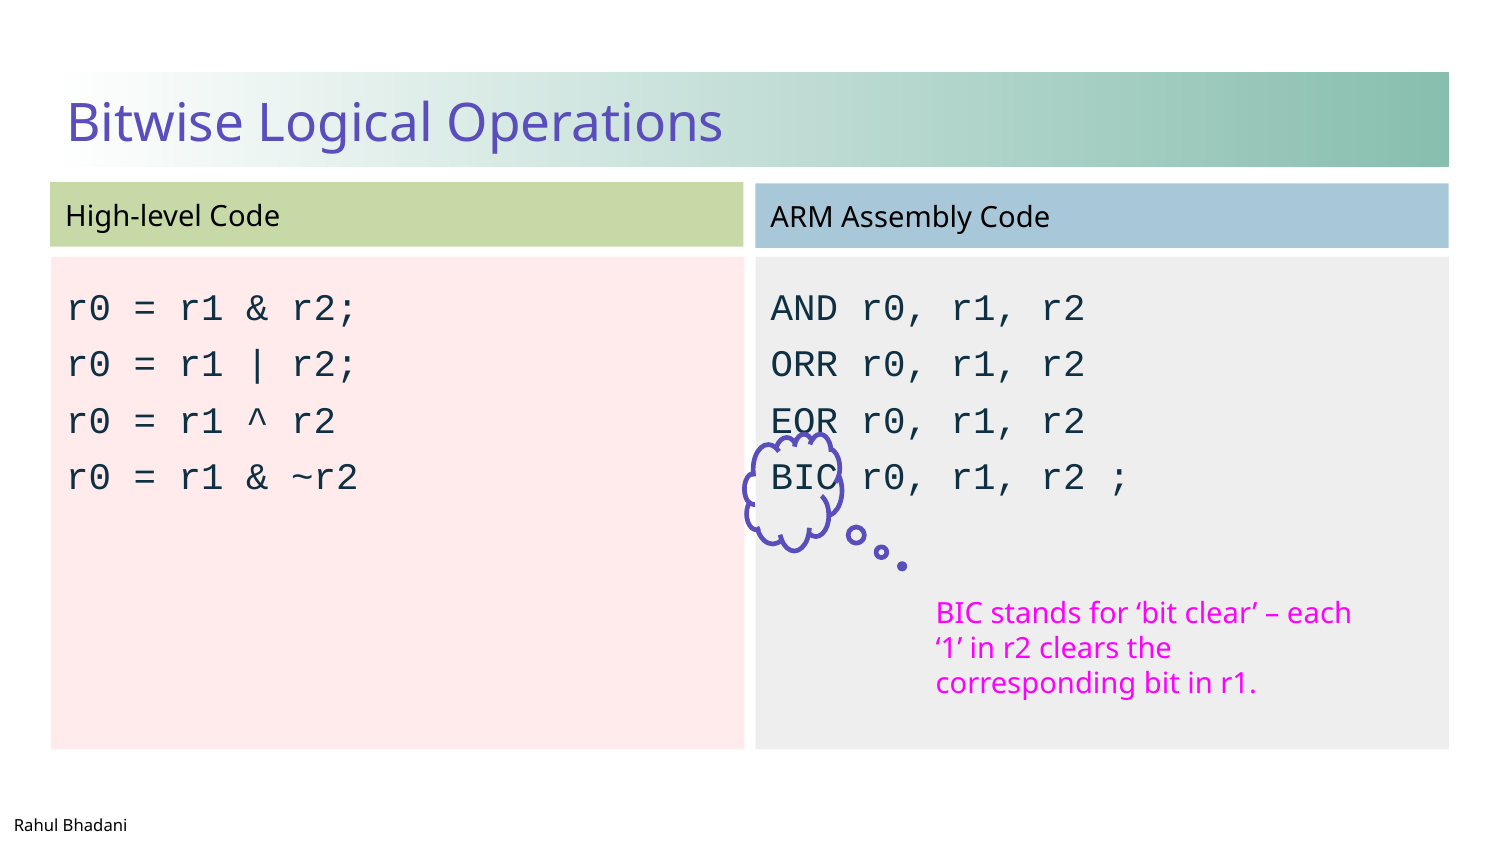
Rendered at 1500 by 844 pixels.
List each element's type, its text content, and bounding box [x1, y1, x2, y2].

text_box [744, 434, 843, 552]
list r0 = r1 & r2; r0 = r1 | r2; r0 = r1 ^ r2 r0 = r1 & ~r2 [51, 256, 745, 750]
text_box [876, 546, 887, 558]
list AND r0, r1, r2 ORR r0, r1, r2 EOR r0, r1, r2 BIC r0, r1, r2 ; [755, 256, 1449, 750]
text_box BIC stands for ‘bit clear’ – each ‘1’ in r2 clears the corresponding bit in r1. [920, 579, 1385, 703]
text_box [848, 526, 865, 544]
title Bitwise Logical Operations [51, 72, 1449, 167]
